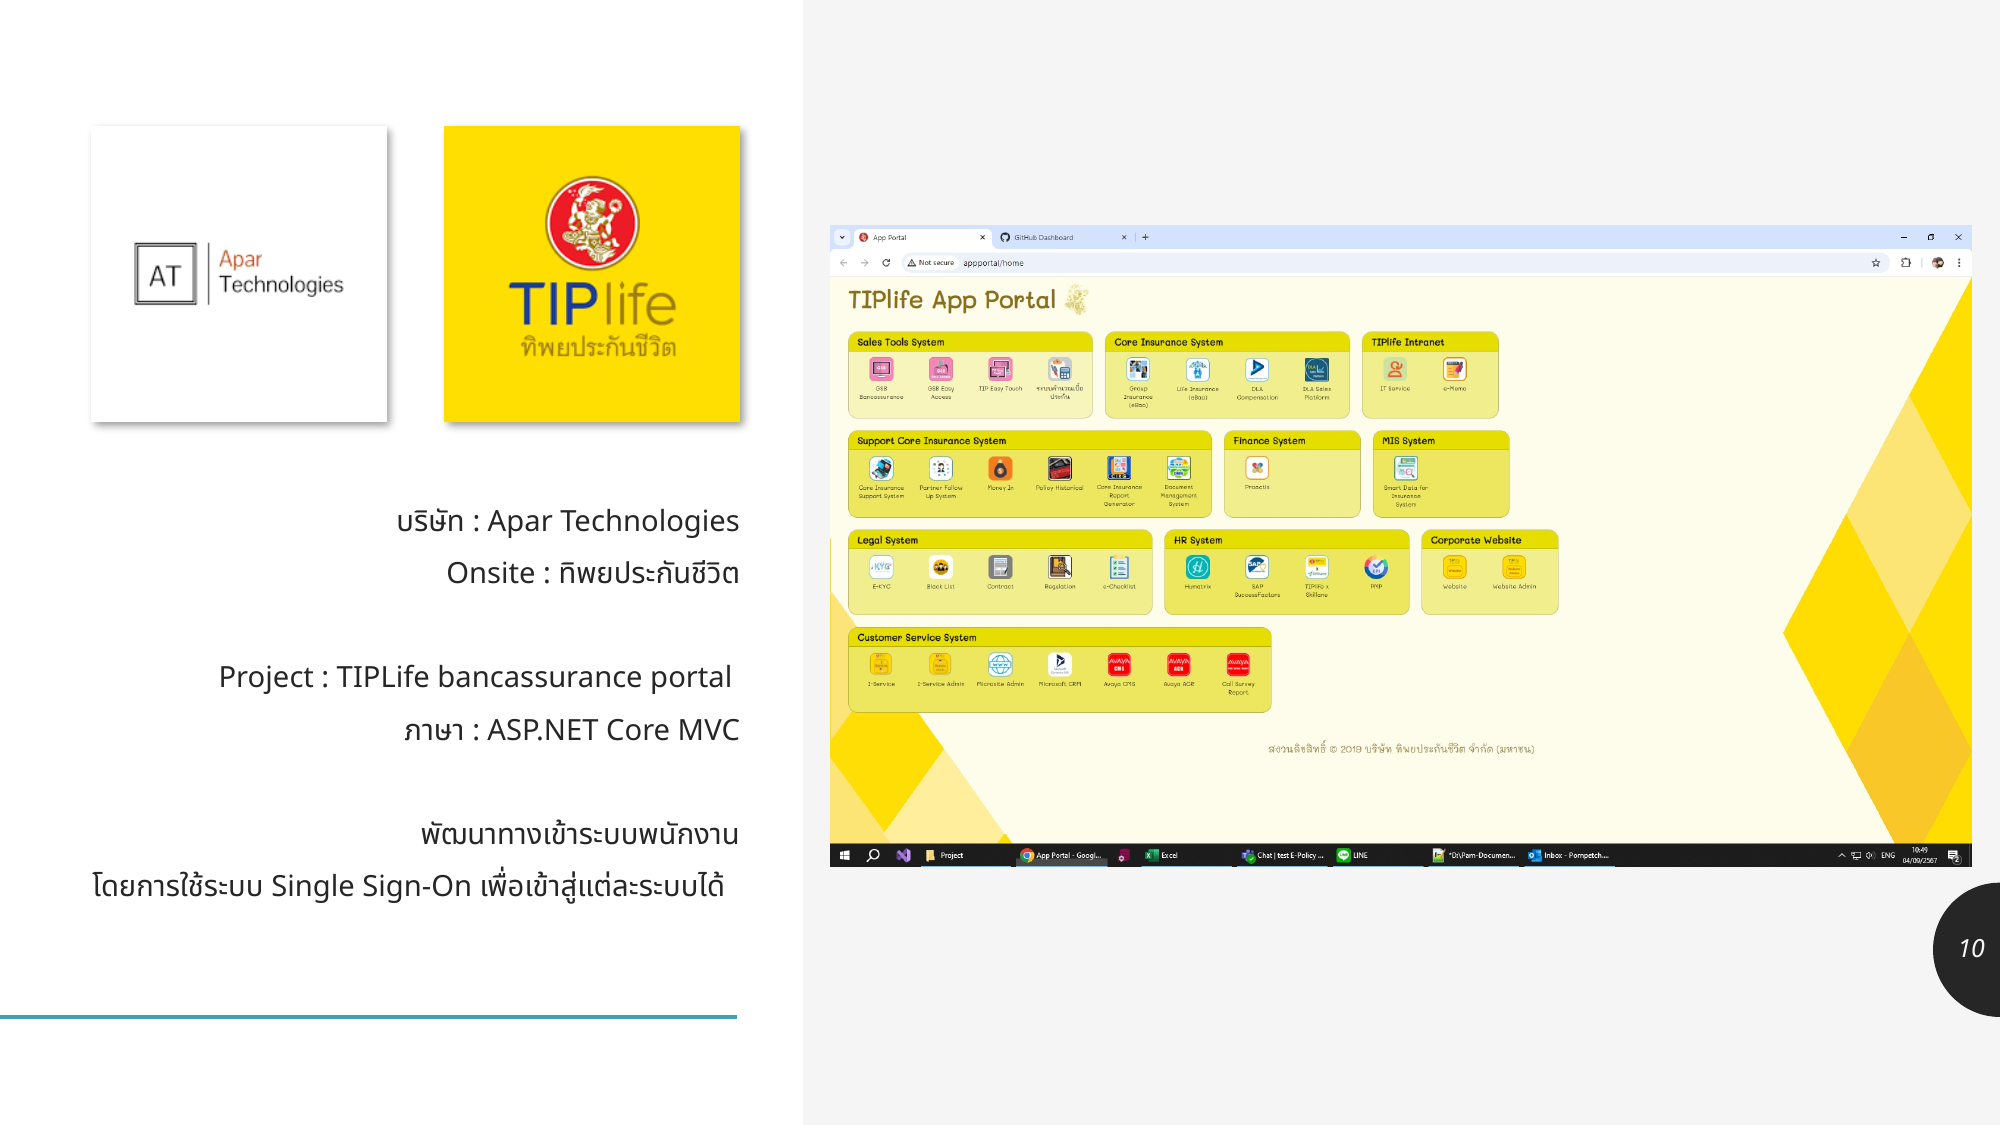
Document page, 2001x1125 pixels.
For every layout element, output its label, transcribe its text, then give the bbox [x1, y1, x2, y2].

picture [444, 126, 740, 422]
picture [830, 225, 1972, 867]
picture [90, 126, 387, 422]
slide_number 10 [1933, 919, 2000, 980]
list บริษัท : Apar Technologies Onsite : ทิพยประกันชีวิต Project : TIPLife bancassurance portal ภาษา : ASP.NET Core MVC พัฒนาทางเข้าระบบพนักงาน โดยการใช้ระบบ Single Sign-On เพื่อเข้าสู่แต่ละระบบได้ [72, 490, 756, 944]
